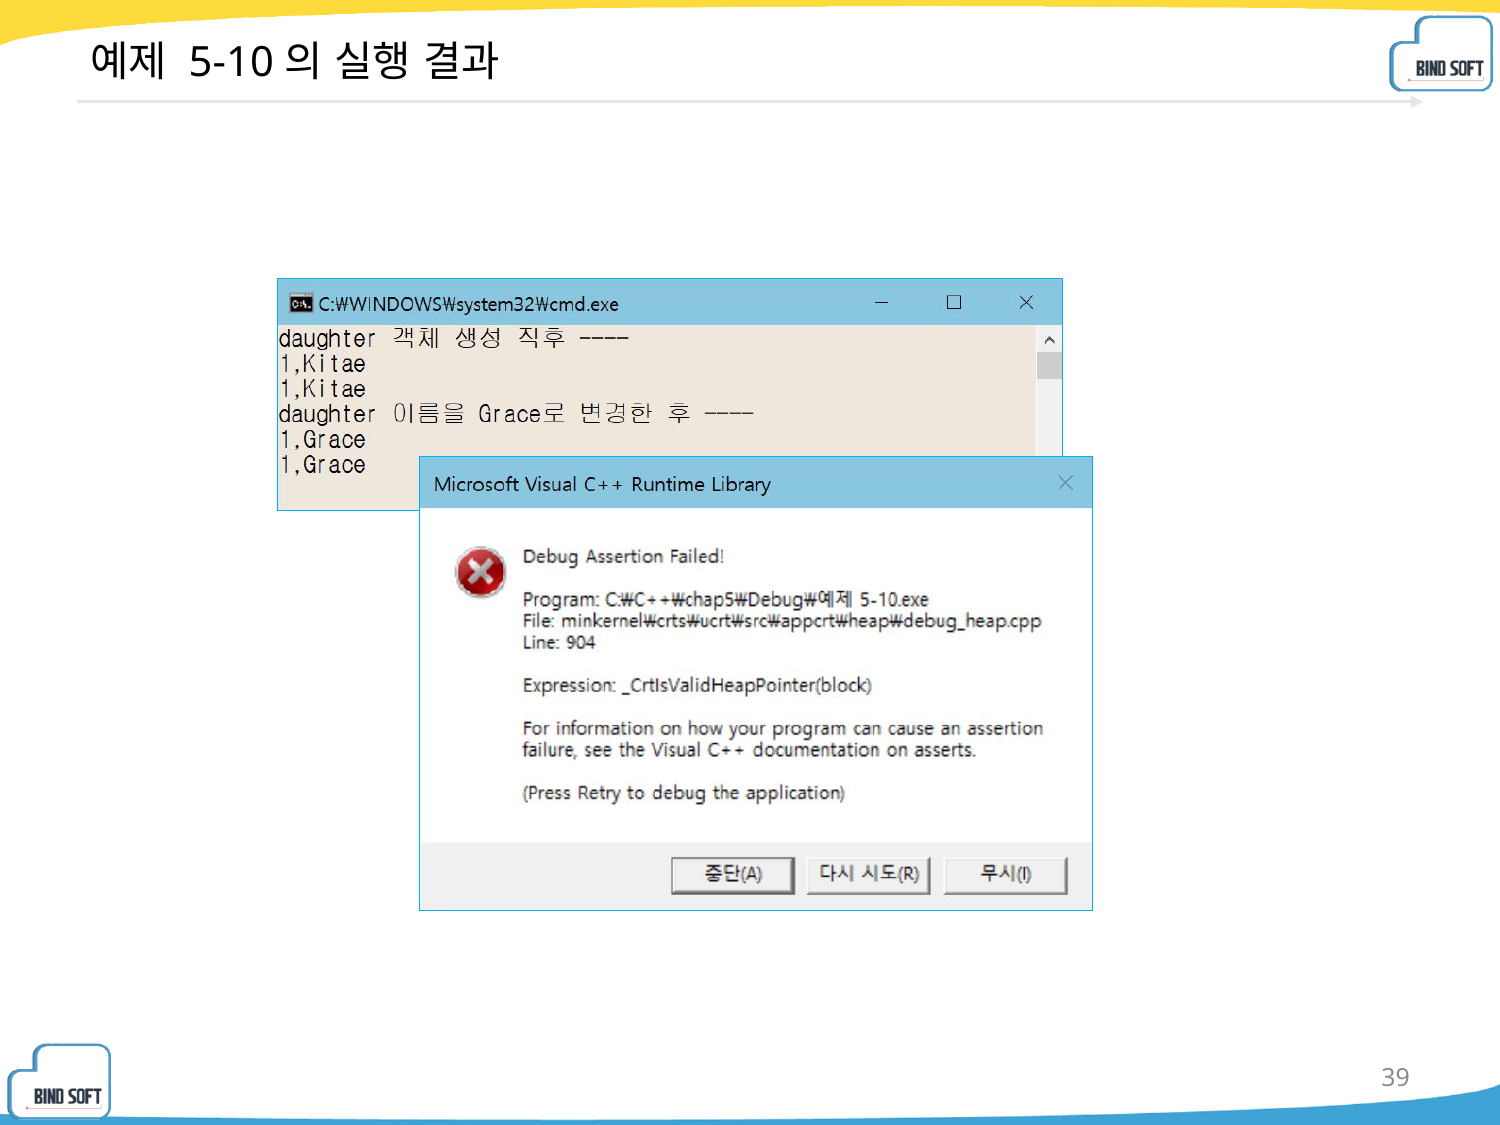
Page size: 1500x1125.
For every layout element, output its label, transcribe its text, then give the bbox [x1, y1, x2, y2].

picture [0, 1003, 1500, 1125]
picture [421, 458, 1091, 909]
picture [0, 0, 1500, 96]
slide_number 39 [1074, 1054, 1425, 1103]
picture [279, 280, 1061, 509]
title 예제 5-10의 실행 결과 [75, 11, 1425, 108]
